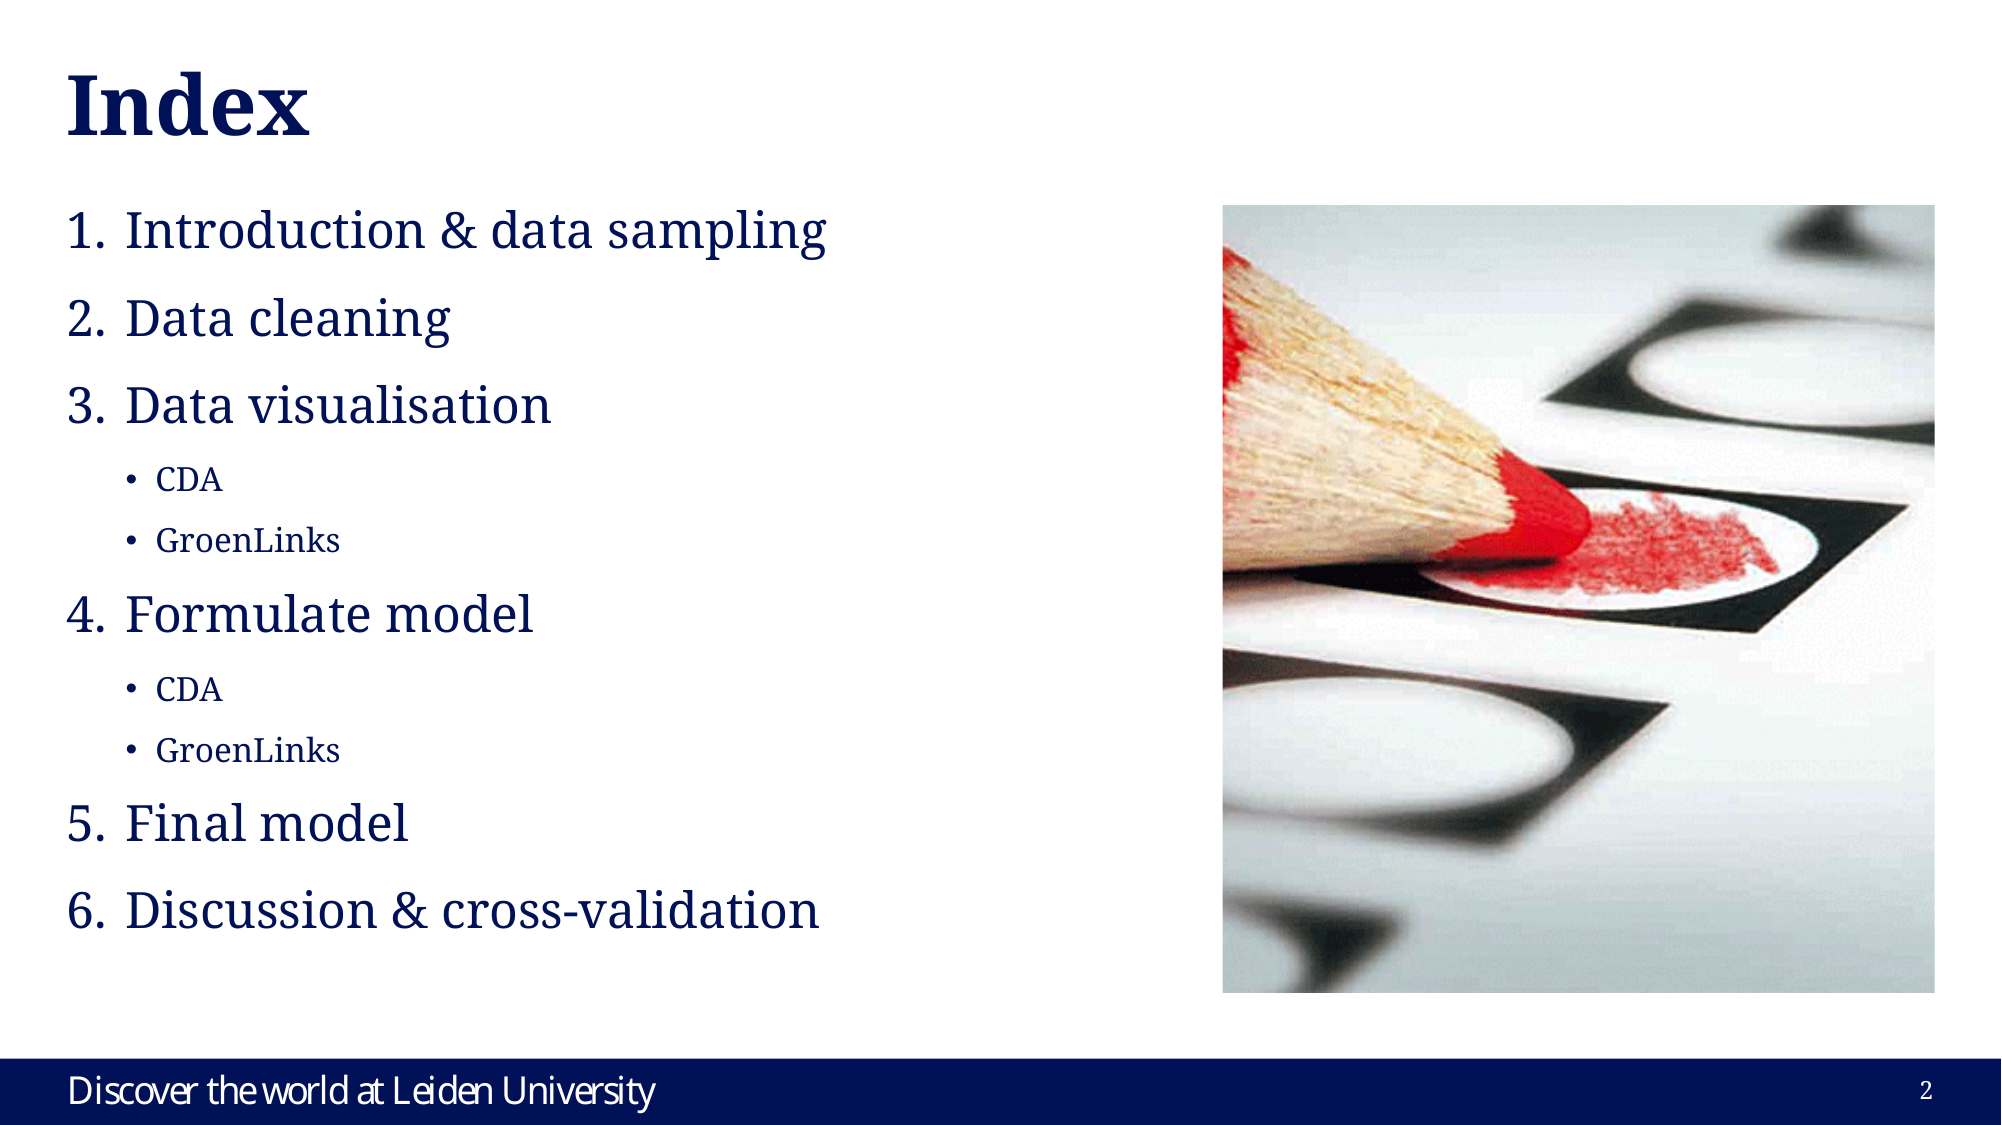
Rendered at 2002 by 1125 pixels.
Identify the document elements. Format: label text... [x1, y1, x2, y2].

slide_number 2 [1498, 1061, 1949, 1122]
list Introduction & data sampling Data cleaning Data visualisation CDA GroenLinks Formulate model CDA GroenLinks Final model Discussion & cross-validation [66, 205, 1190, 993]
title Index [66, 66, 1935, 138]
picture [1222, 205, 1935, 993]
